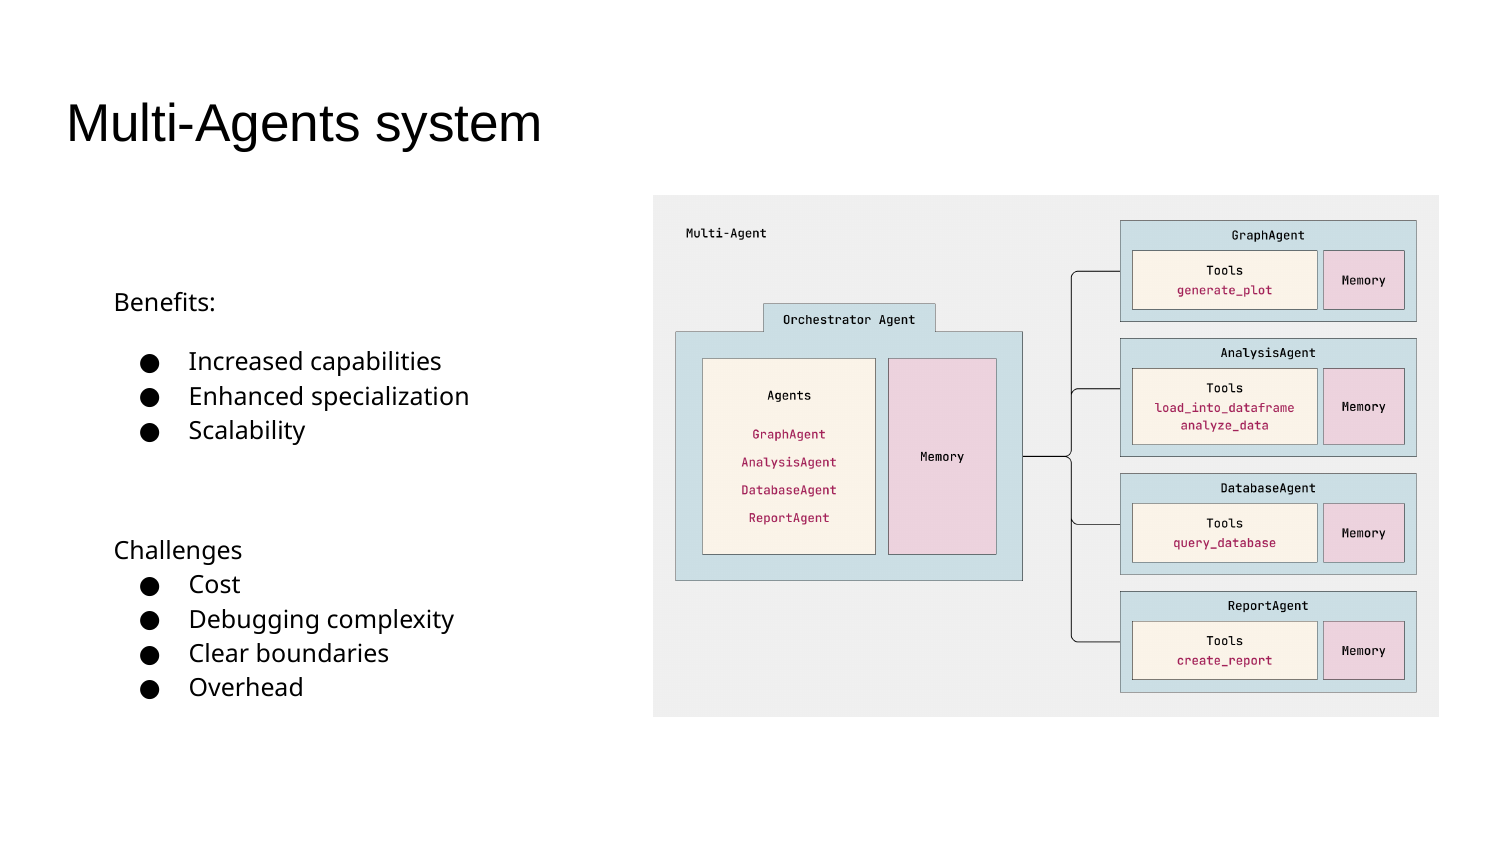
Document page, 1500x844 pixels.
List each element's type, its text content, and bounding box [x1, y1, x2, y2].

list Benefits: Increased capabilities Enhanced specialization Scalability [98, 266, 526, 493]
picture [653, 195, 1439, 717]
title Multi-Agents system [51, 72, 1449, 167]
text_box Challenges Cost Debugging complexity Clear boundaries Overhead [98, 514, 472, 717]
